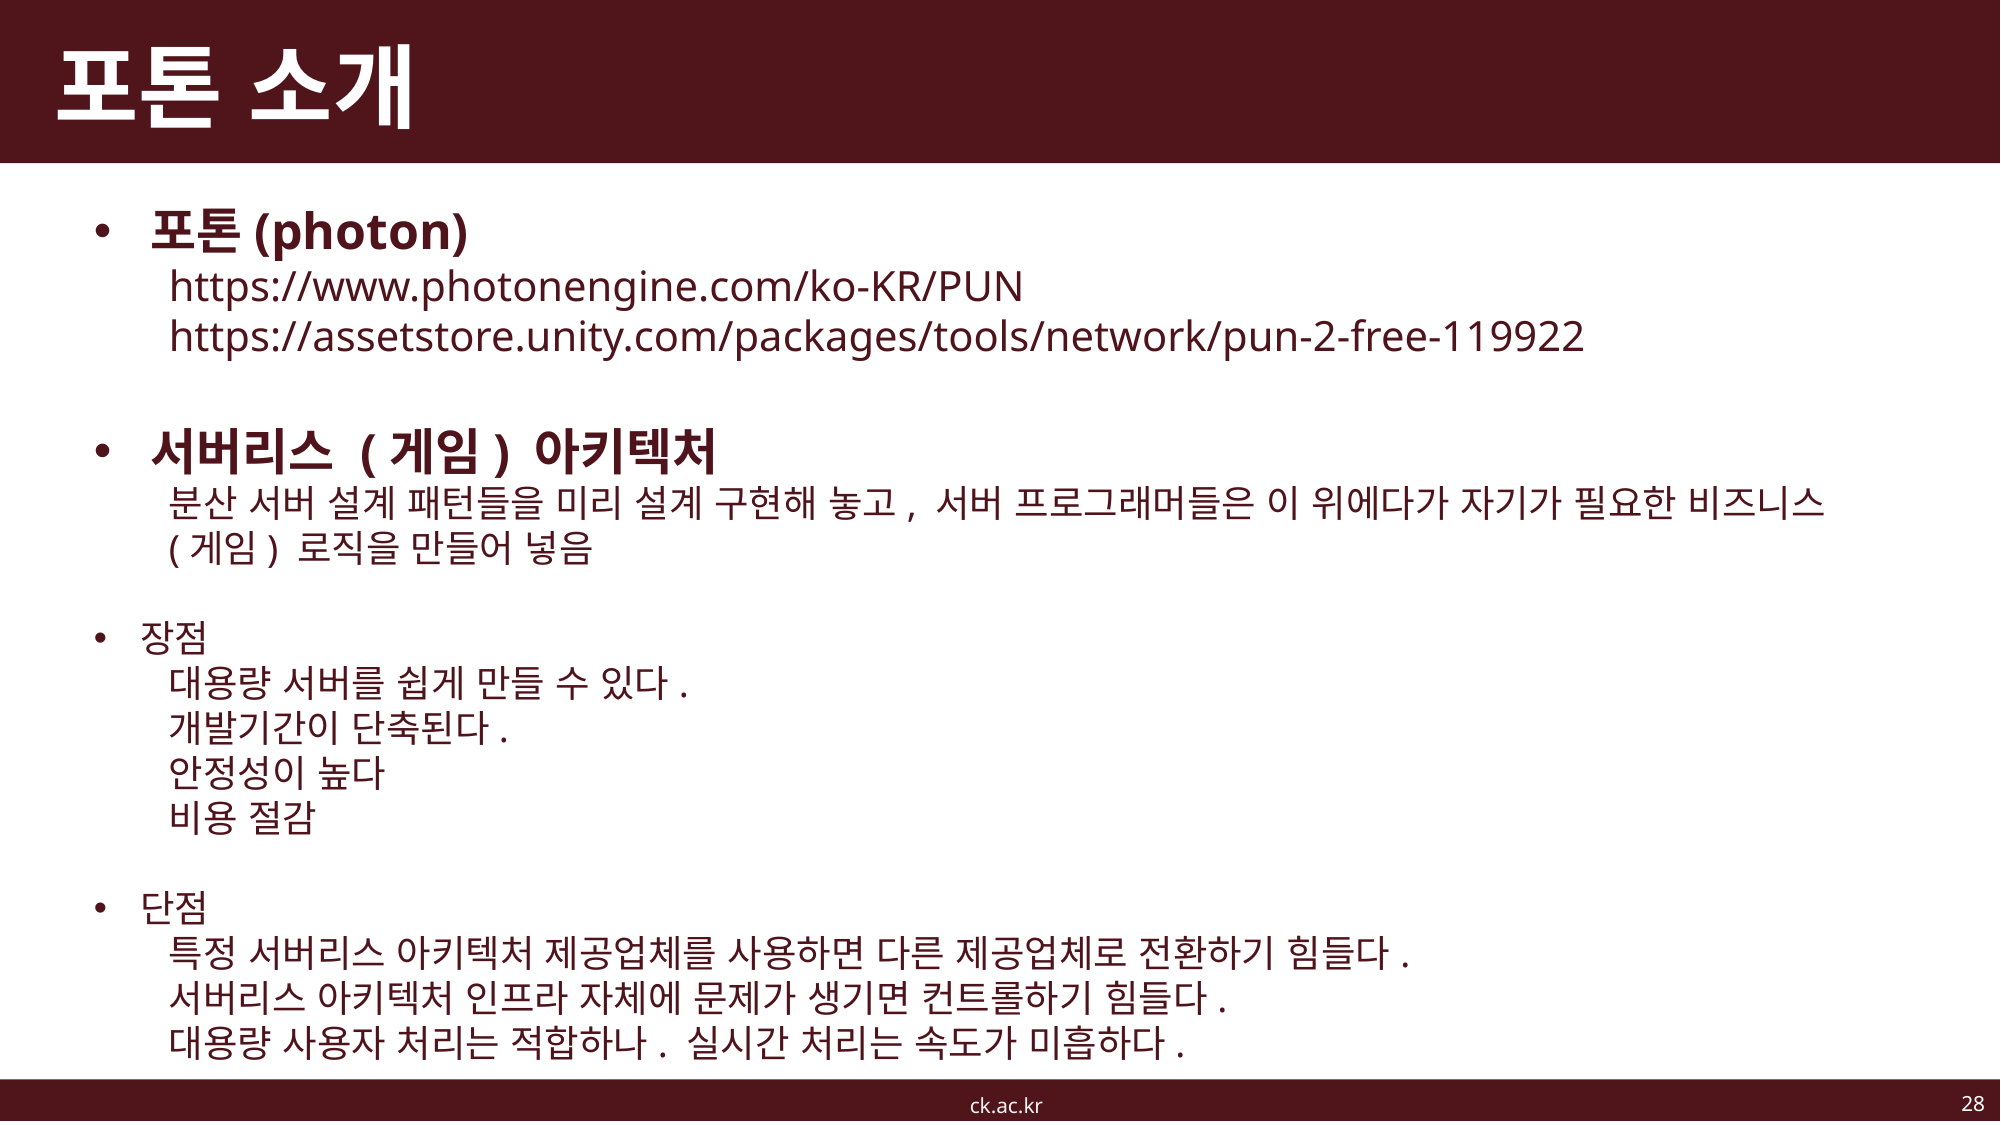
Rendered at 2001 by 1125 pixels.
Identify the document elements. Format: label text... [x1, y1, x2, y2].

slide_number 28 [1911, 1083, 2000, 1125]
text_box 포톤(photon) https://www.photonengine.com/ko-KR/PUN https://assetstore.unity.com/packages/tools/network/pun-2-free-119922 서버리스 (게임) 아키텍처 분산 서버 설계 패턴들을 미리 설계 구현해 놓고, 서버 프로그래머들은 이 위에다가 자기가 필요한 비즈니스(게임) 로직을 만들어 넣음 장점 대용량 서버를 쉽게 만들 수 있다. 개발기간이 단축된다. 안정성이 높다 비용 절감 단점 특정 서버리스 아키텍처 제공업체를 사용하면 다른 제공업체로 전환하기 힘들다. 서버리스 아키텍처 인프라 자체에 문제가 생기면 컨트롤하기 힘들다. 대용량 사용자 처리는 적합하나. 실시간 처리는 속도가 미흡하다. [79, 192, 1880, 1073]
footer ck.ac.kr [949, 1084, 1064, 1125]
title 포톤 소개 [39, 34, 1289, 149]
